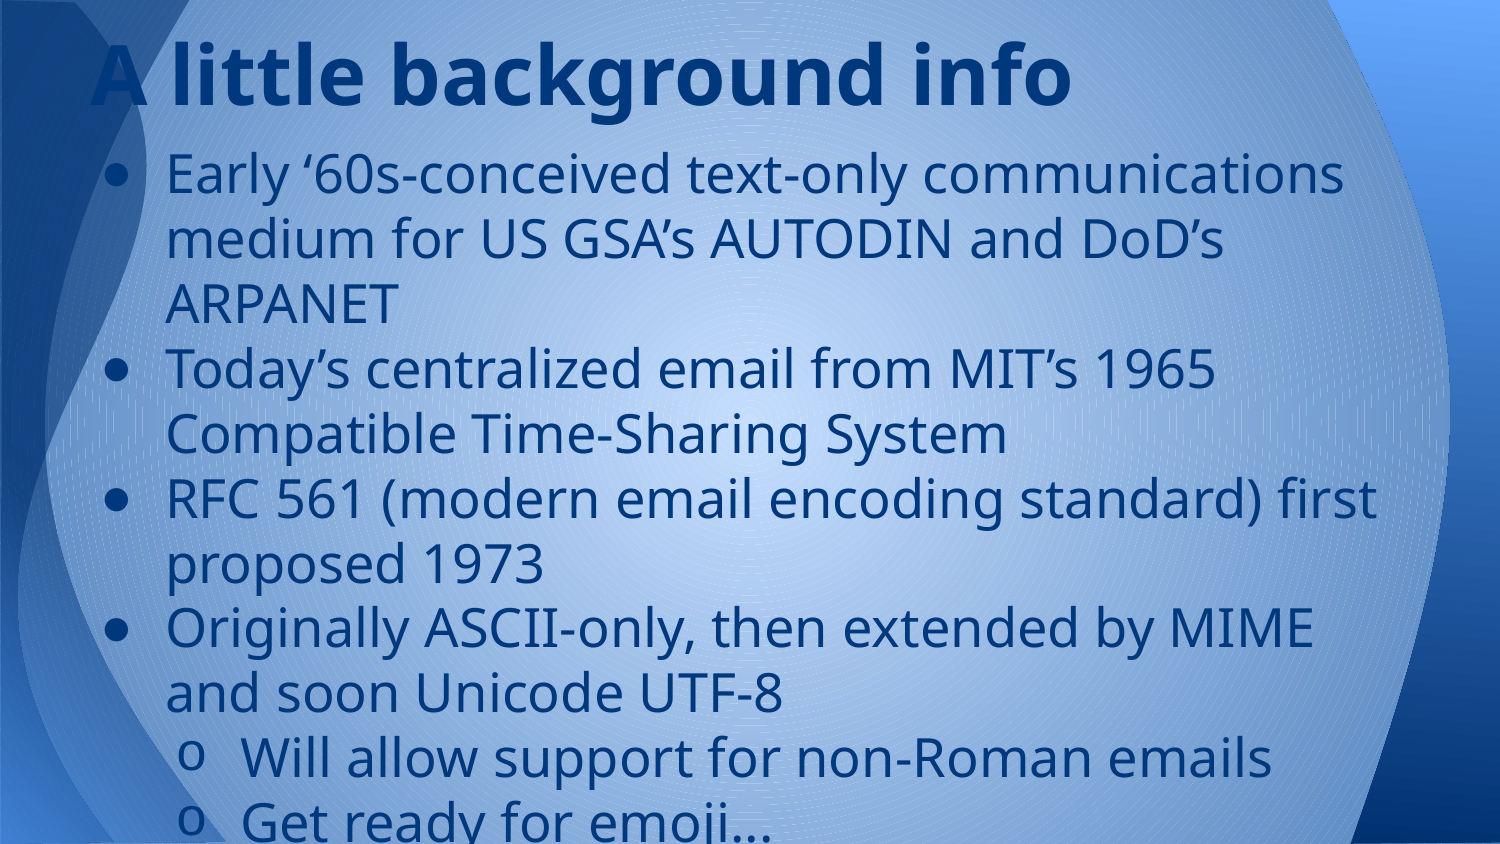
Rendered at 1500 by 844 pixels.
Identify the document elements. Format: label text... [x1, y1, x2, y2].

title A little background info [75, 0, 1425, 137]
list Early ‘60s-conceived text-only communications medium for US GSA’s AUTODIN and DoD’s ARPANET Today’s centralized email from MIT’s 1965 Compatible Time-Sharing System RFC 561 (modern email encoding standard) first proposed 1973 Originally ASCII-only, then extended by MIME and soon Unicode UTF-8 Will allow support for non-Roman emails Get ready for emoji... [75, 137, 1425, 720]
